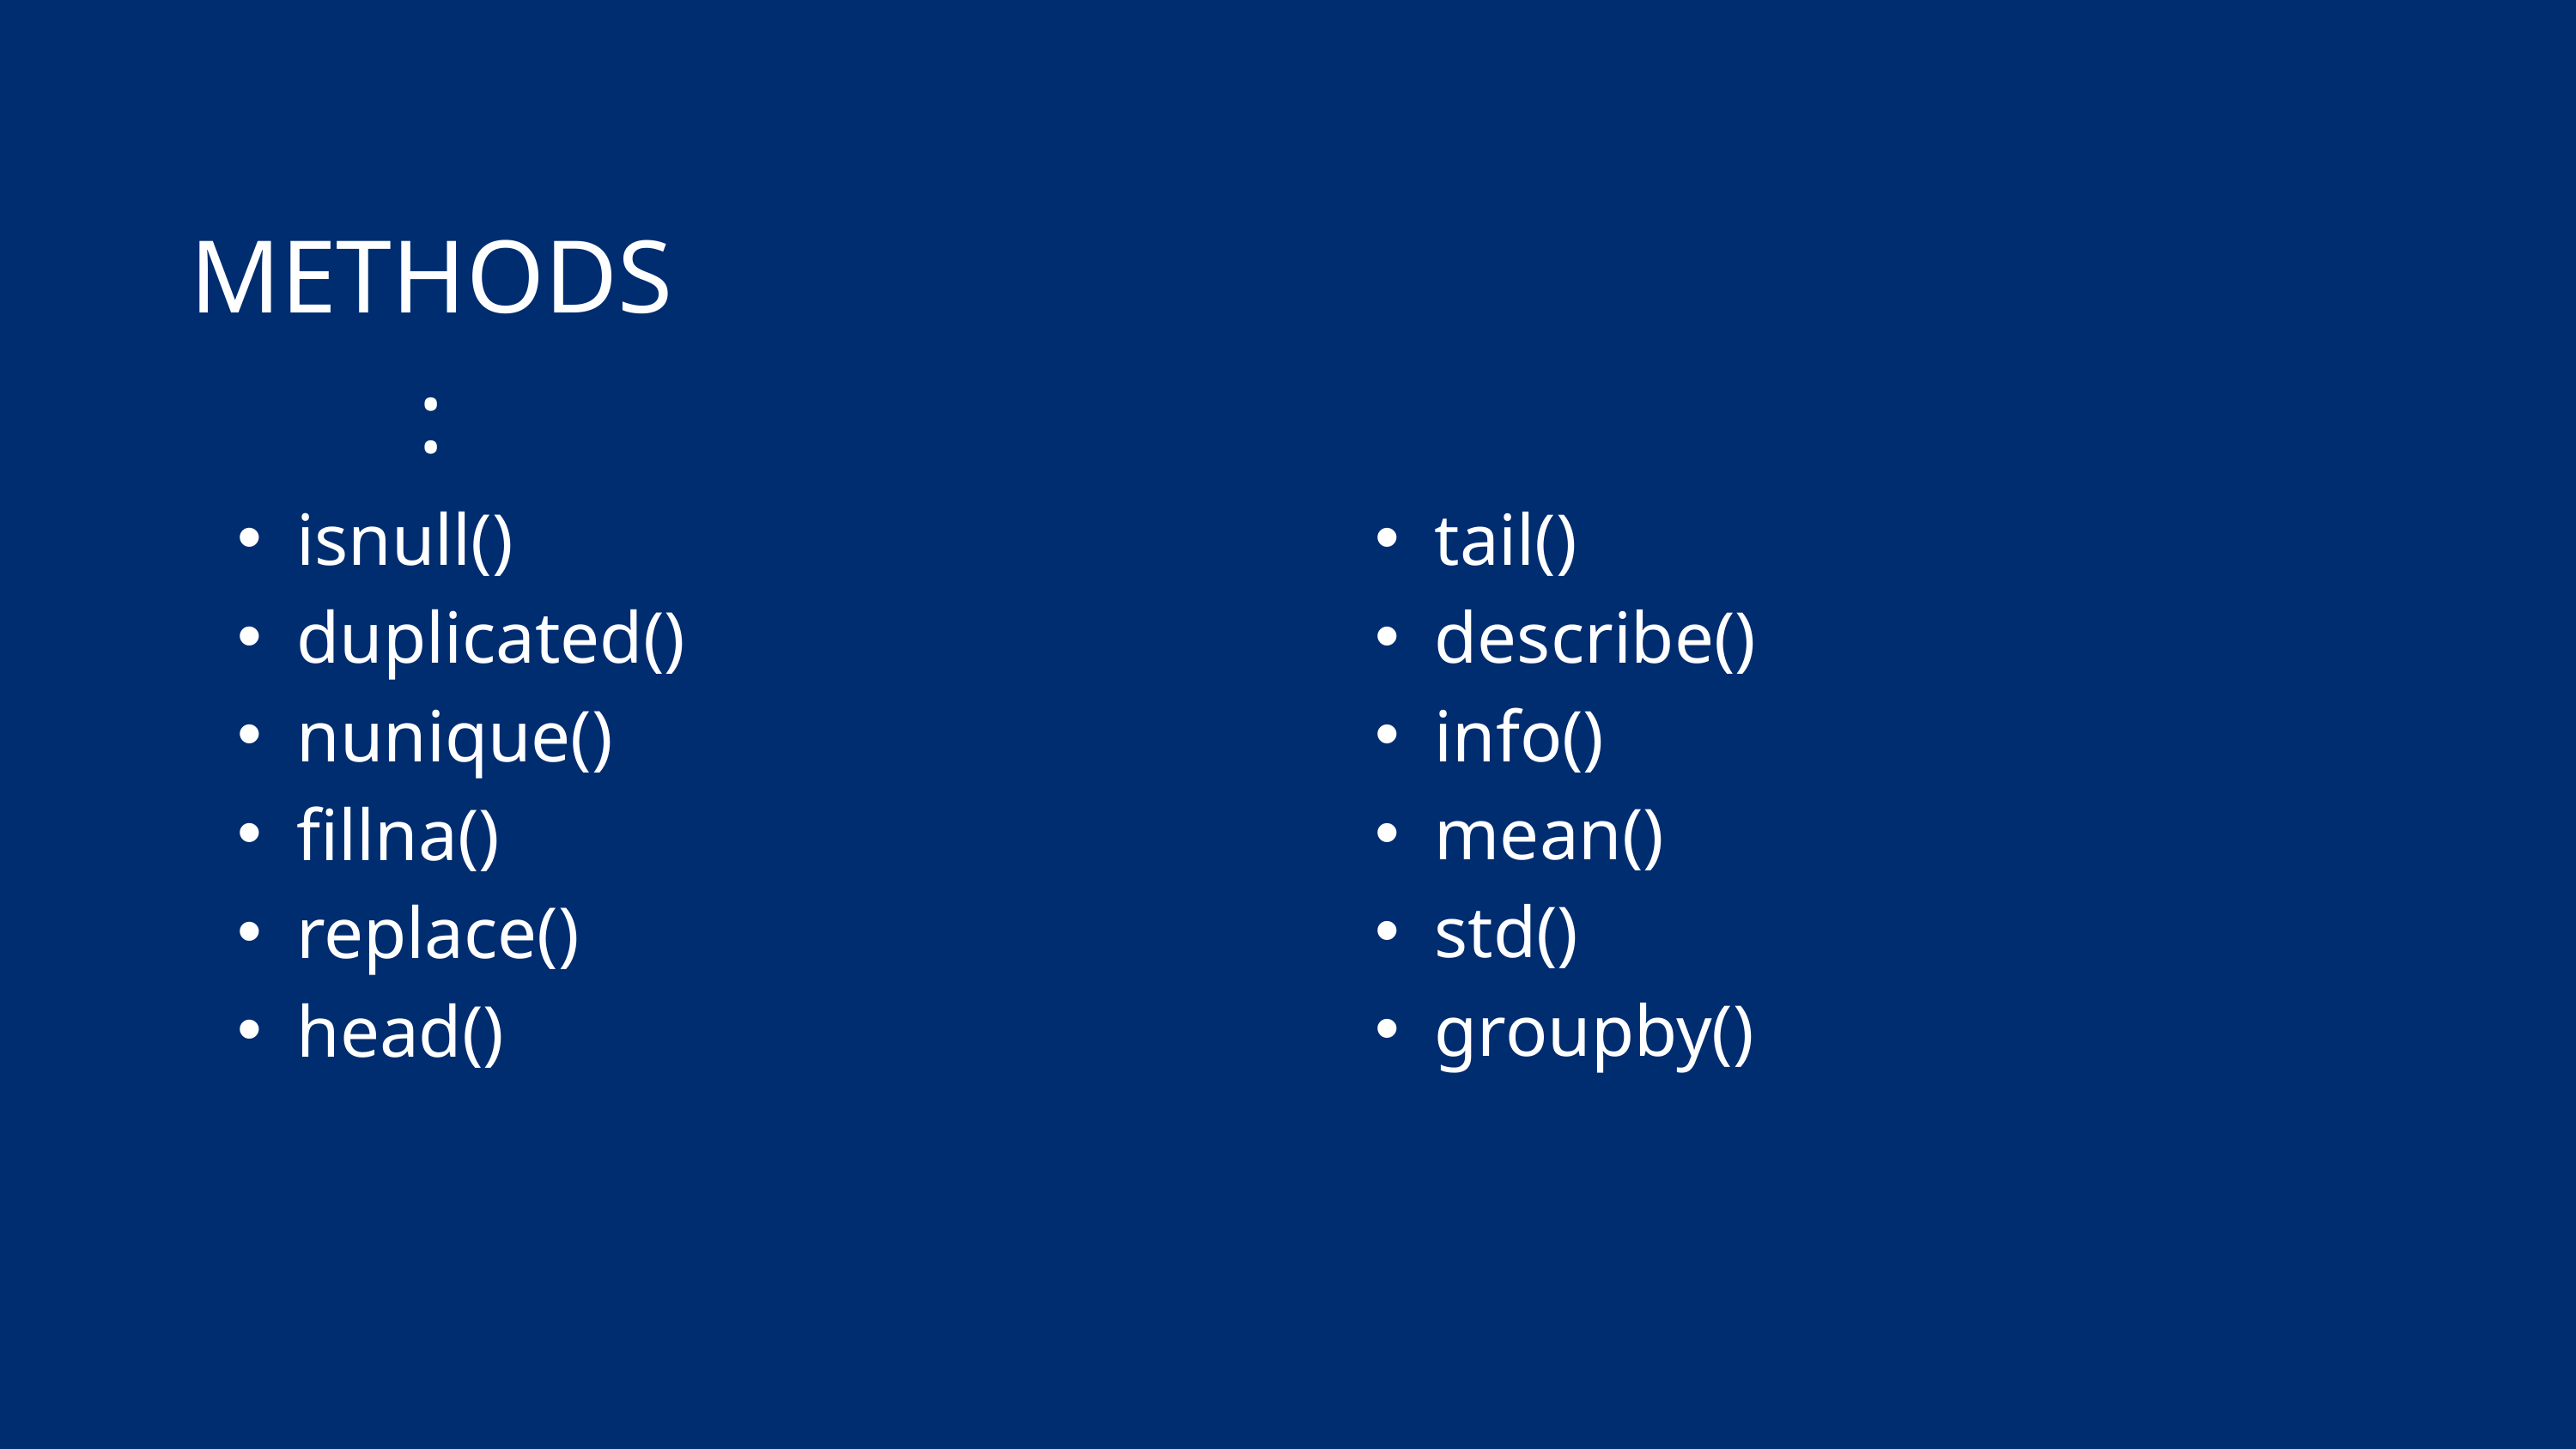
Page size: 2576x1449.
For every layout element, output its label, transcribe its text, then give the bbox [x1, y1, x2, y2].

text_box tail() describe() info() mean() std() groupby() [1315, 481, 1768, 1168]
text_box METHODS: [177, 192, 686, 473]
text_box isnull() duplicated() nunique() fillna() replace() head() [177, 481, 726, 1268]
